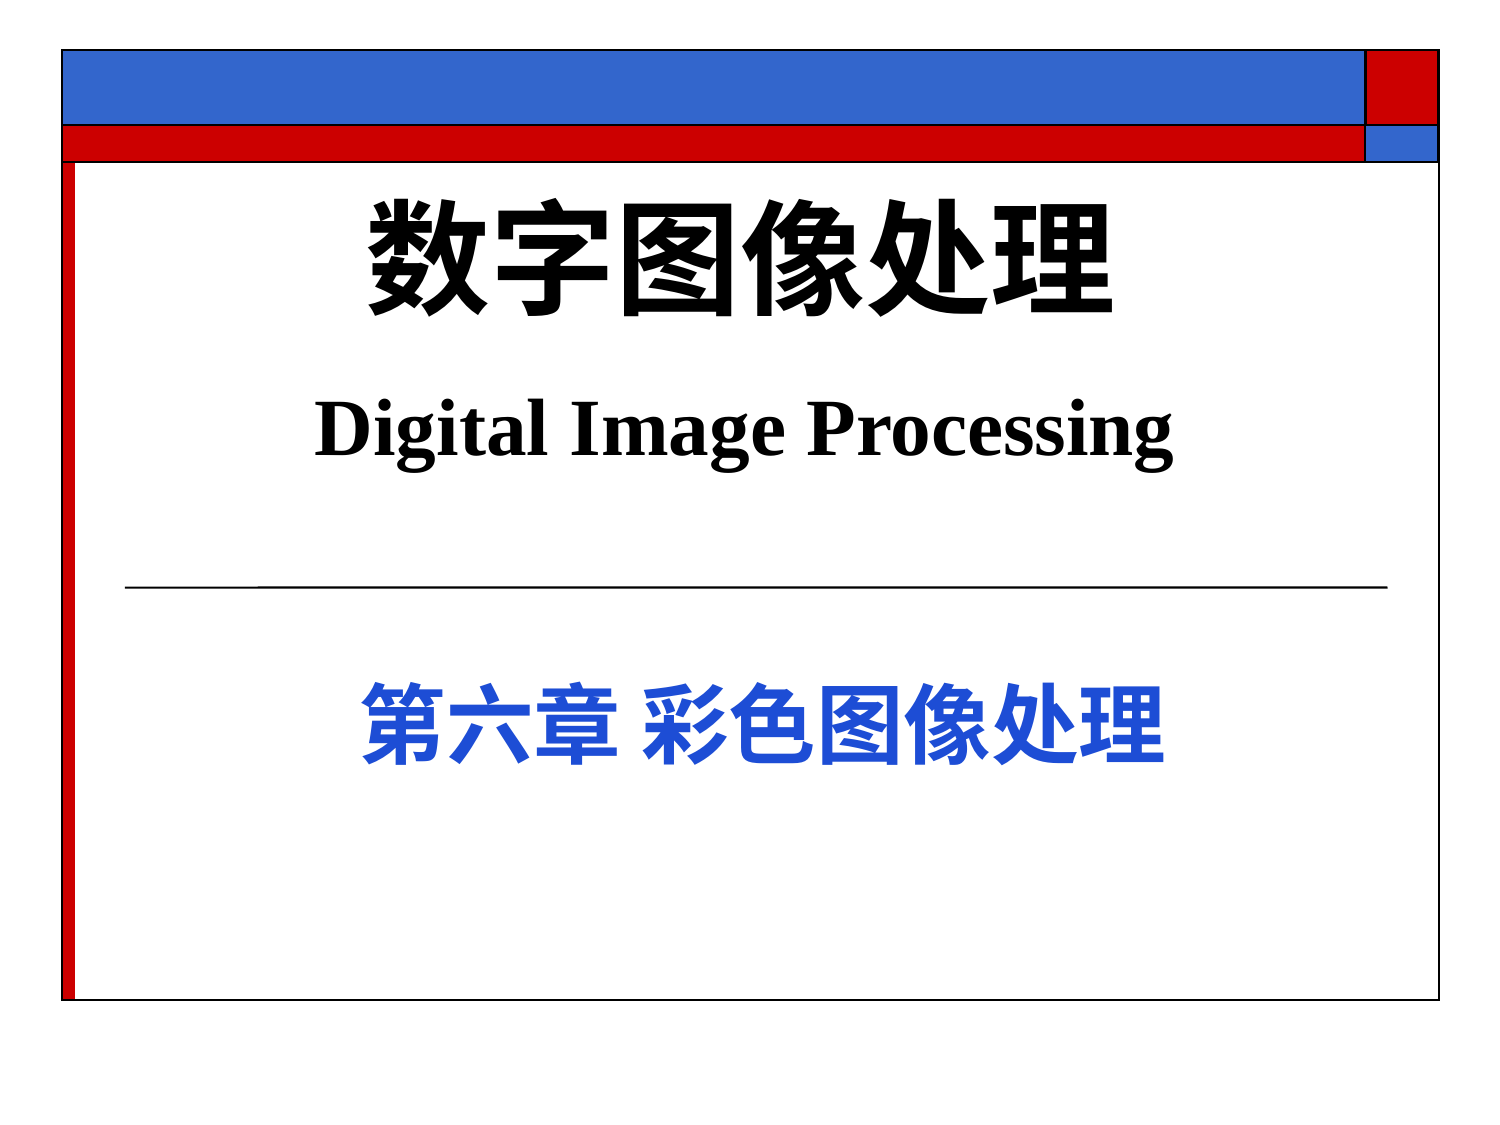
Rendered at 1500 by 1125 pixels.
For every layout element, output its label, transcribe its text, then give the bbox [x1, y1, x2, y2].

title 数字图像处理 Digital Image Processing [149, 149, 1413, 488]
text_box 第六章 彩色图像处理 [337, 662, 1188, 781]
